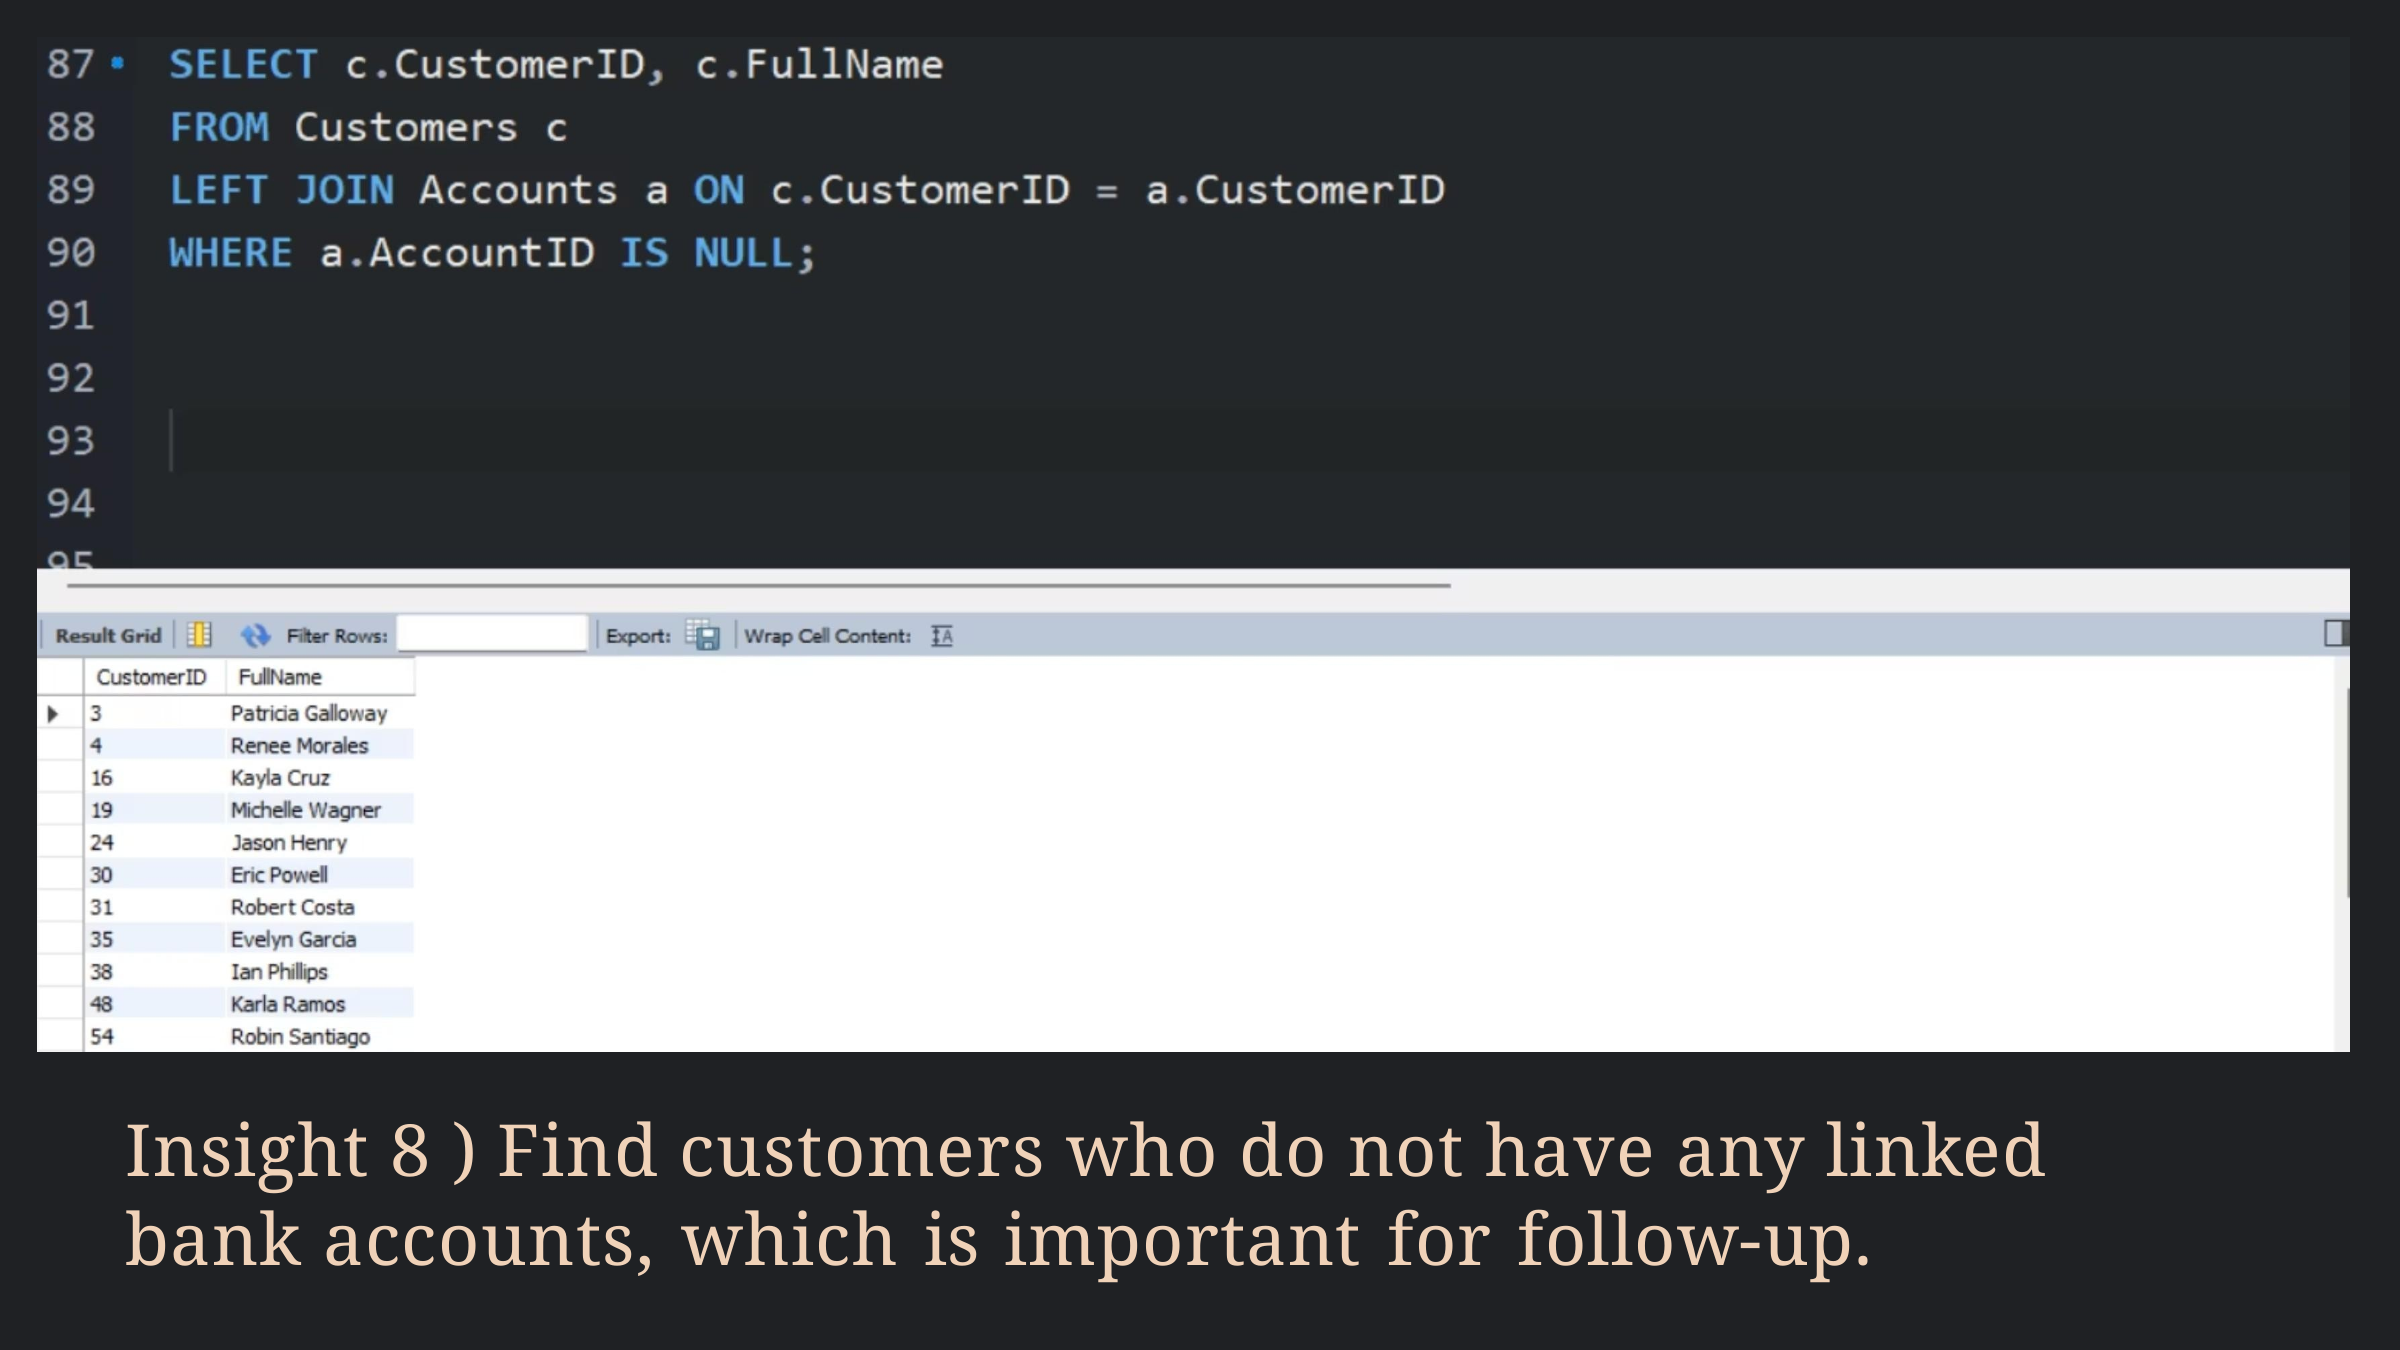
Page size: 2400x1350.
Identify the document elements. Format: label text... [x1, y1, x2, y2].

text_box Insight 8 ) Find customers who do not have any linked bank accounts, which is important for follow-up. [123, 1099, 2122, 1281]
picture [37, 37, 2351, 1052]
